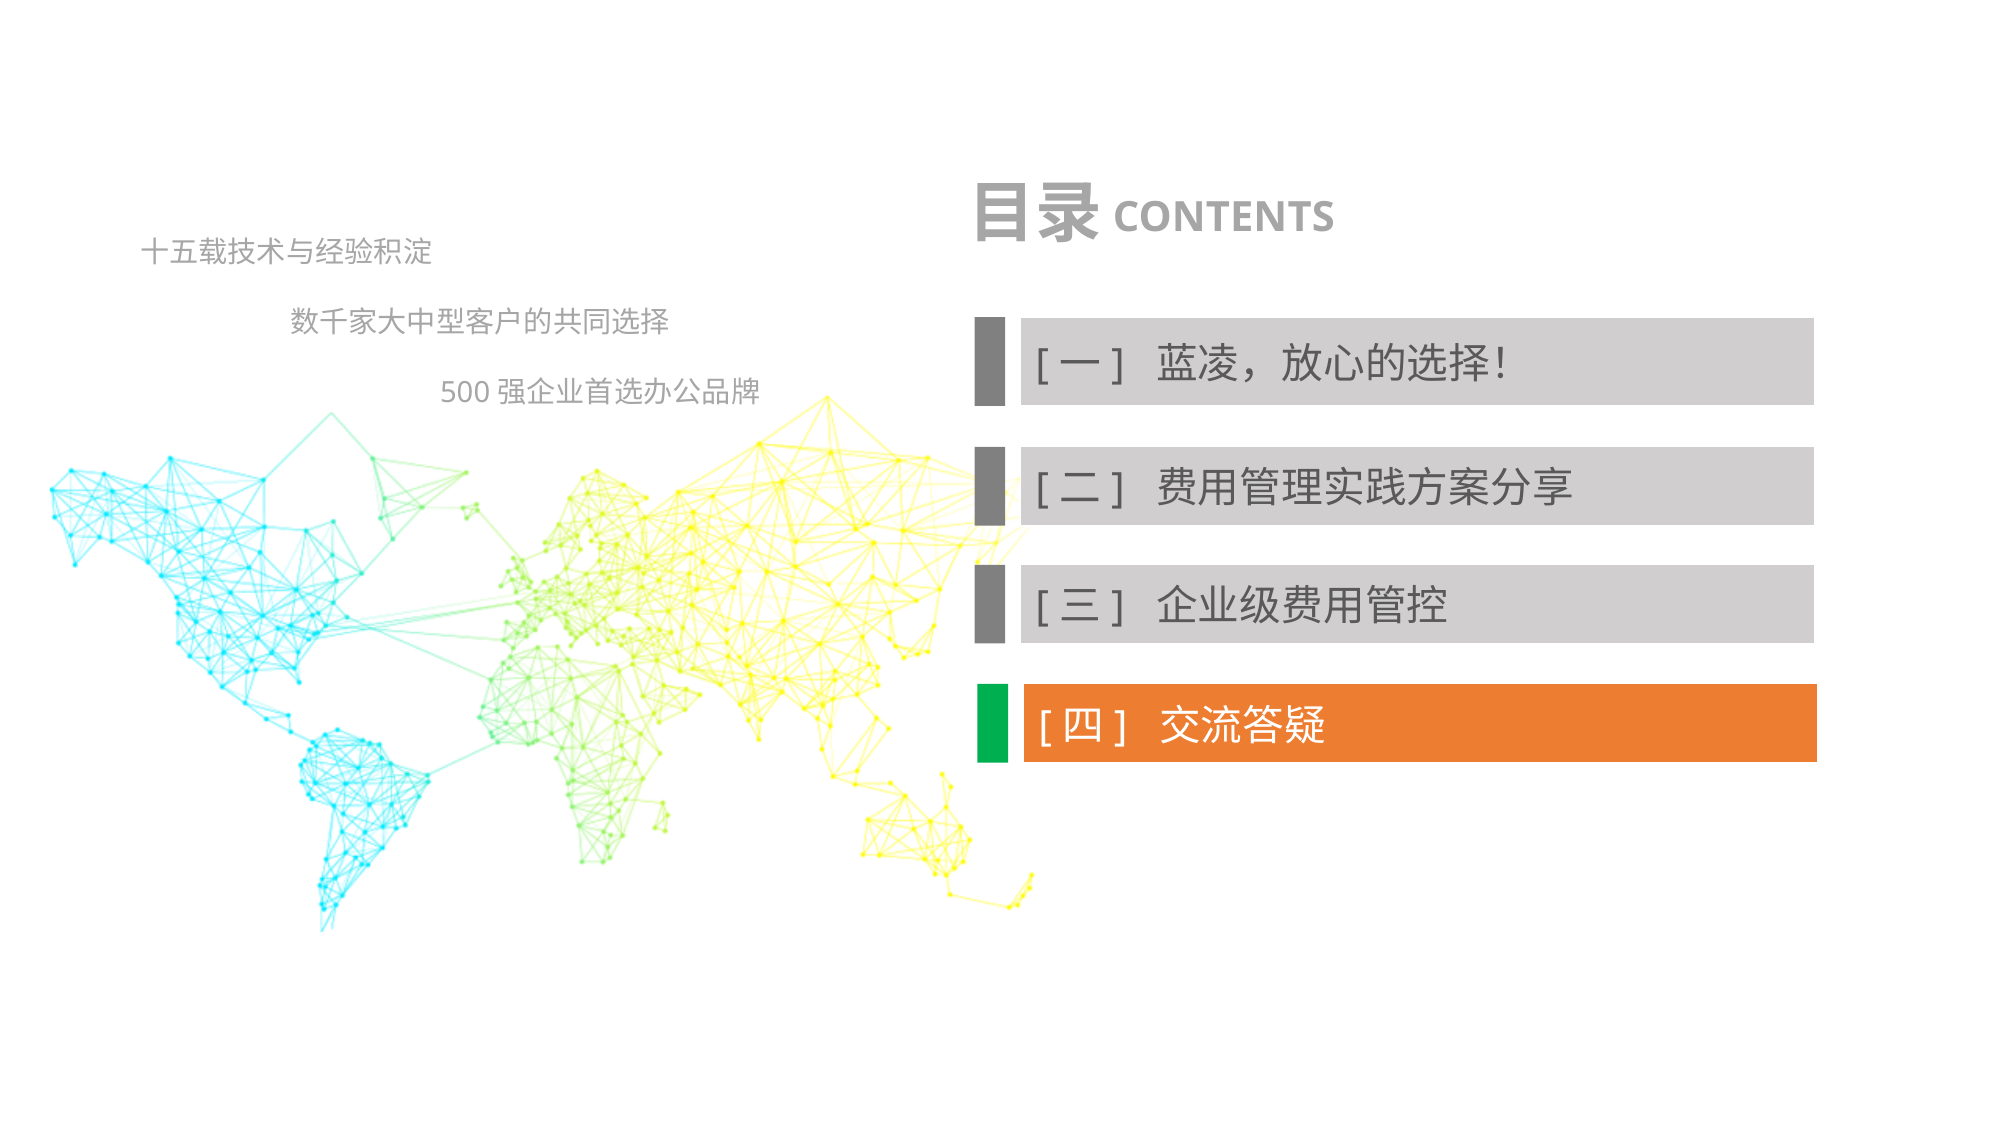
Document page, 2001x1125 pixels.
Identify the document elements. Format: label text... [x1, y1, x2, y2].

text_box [952, 162, 1357, 259]
text_box 十五载技术与经验积淀 数千家大中型客户的共同选择 500强企业首选办公品牌 [125, 190, 776, 385]
picture [42, 385, 1048, 942]
text_box [三] 企业级费用管控 [1048, 564, 1816, 645]
text_box [四] 交流答疑 [1048, 683, 1818, 764]
text_box [二] 费用管理实践方案分享 [1048, 446, 1816, 527]
text_box [一] 蓝凌，放心的选择！ [1020, 317, 1816, 406]
text_box [974, 317, 1006, 385]
